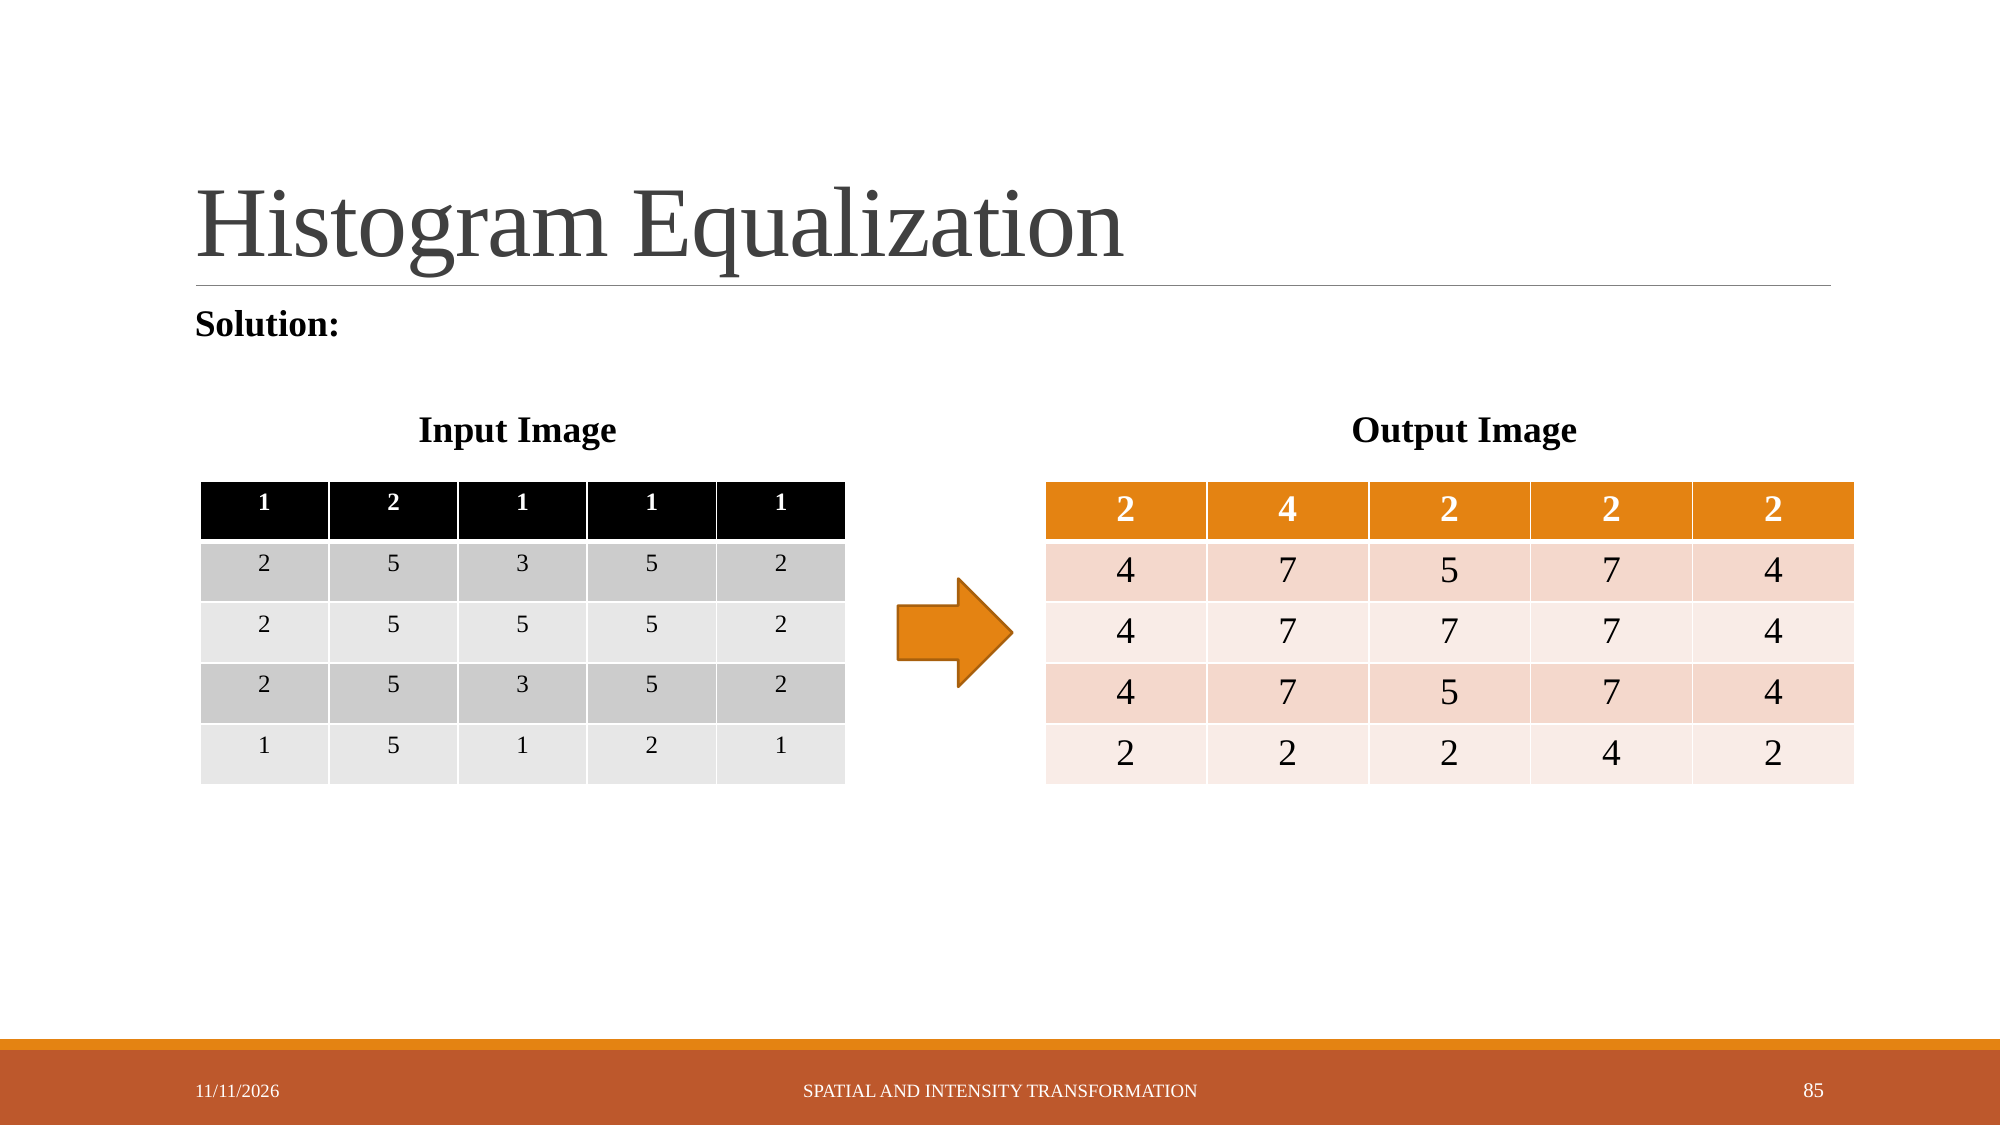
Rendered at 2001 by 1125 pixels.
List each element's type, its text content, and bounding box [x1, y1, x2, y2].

table_cell 2 [717, 544, 845, 601]
table_header 1 [717, 482, 845, 539]
table_cell 4 [1531, 725, 1692, 784]
table_cell 7 [1531, 603, 1692, 662]
table_cell 7 [1531, 544, 1692, 601]
table_cell 2 [588, 725, 716, 784]
table_header 2 [330, 482, 457, 539]
table_cell 4 [1693, 544, 1854, 601]
title Histogram Equalization [179, 47, 1830, 285]
footer Spatial and Intensity Transformation [604, 1059, 1396, 1120]
text_box Input Image [403, 398, 636, 458]
table_cell 5 [1370, 544, 1530, 601]
table_cell 5 [588, 664, 716, 723]
table_cell 4 [1693, 664, 1854, 723]
table_cell 2 [1208, 725, 1368, 784]
table_cell 7 [1208, 603, 1368, 662]
text_box Solution: [179, 291, 412, 352]
table_header 4 [1208, 482, 1368, 539]
table_header 2 [1531, 482, 1692, 539]
table_cell 1 [459, 725, 586, 784]
table_cell 5 [588, 603, 716, 662]
table_cell 2 [717, 603, 845, 662]
table_cell 4 [1693, 603, 1854, 662]
table_header 1 [588, 482, 716, 539]
table_cell 5 [459, 603, 586, 662]
table_cell 5 [1370, 664, 1530, 723]
table_cell 7 [1531, 664, 1692, 723]
table_cell 1 [717, 725, 845, 784]
table_cell 4 [1046, 664, 1206, 723]
table_header 2 [1693, 482, 1854, 539]
table_cell 7 [1208, 664, 1368, 723]
slide_number 85 [1624, 1059, 1840, 1120]
table_cell 1 [201, 725, 328, 784]
table_cell 2 [201, 544, 328, 601]
table_header 1 [201, 482, 328, 539]
table_cell 3 [459, 664, 586, 723]
table_cell 2 [1046, 725, 1206, 784]
table_header 2 [1046, 482, 1206, 539]
table_cell 2 [201, 664, 328, 723]
table_cell 2 [1693, 725, 1854, 784]
table_cell 7 [1208, 544, 1368, 601]
text_box [896, 577, 1014, 689]
table_header 2 [1370, 482, 1530, 539]
table_cell 5 [588, 544, 716, 601]
table_cell 5 [330, 603, 457, 662]
table_cell 5 [330, 544, 457, 601]
text_box Output Image [1336, 398, 1597, 458]
table_cell 4 [1046, 544, 1206, 601]
table_cell 3 [459, 544, 586, 601]
table_cell 5 [330, 725, 457, 784]
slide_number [179, 1059, 586, 1120]
table_cell 2 [717, 664, 845, 723]
table_header 1 [459, 482, 586, 539]
table_cell 5 [330, 664, 457, 723]
table_cell 2 [1370, 725, 1530, 784]
table_cell 7 [1370, 603, 1530, 662]
table_cell 4 [1046, 603, 1206, 662]
table_cell 2 [201, 603, 328, 662]
